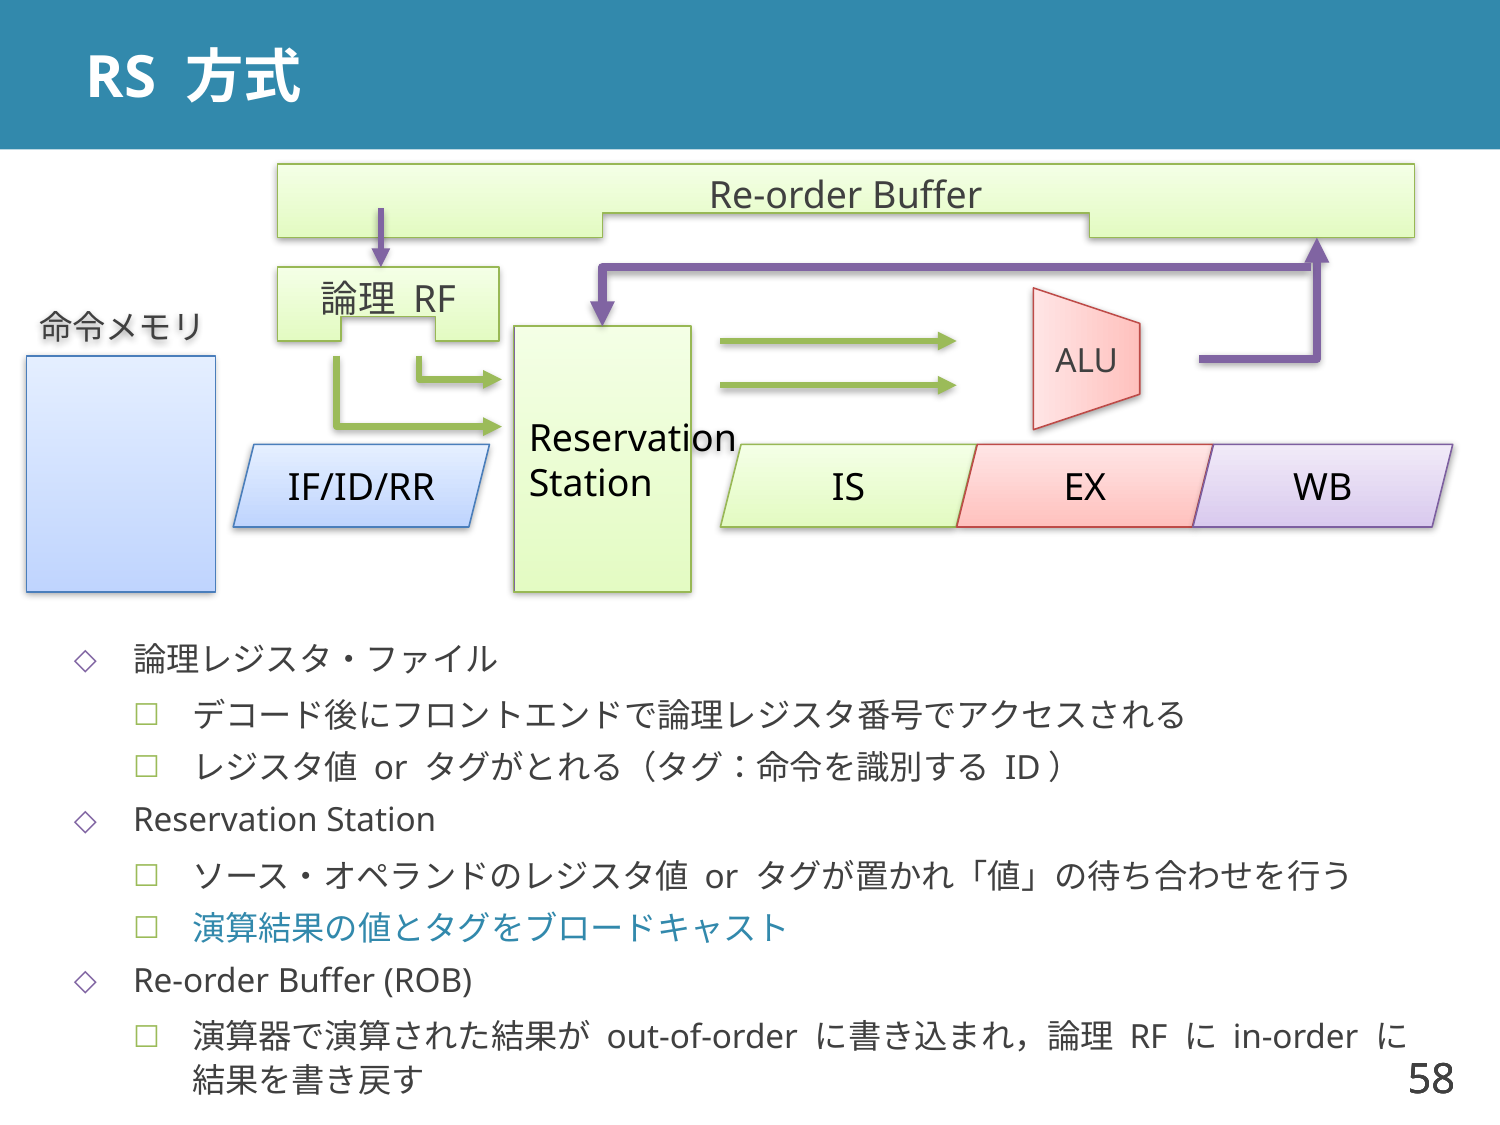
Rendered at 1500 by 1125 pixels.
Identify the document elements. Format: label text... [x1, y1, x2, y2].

text_box [26, 355, 216, 593]
text_box IF/ID/RR [232, 443, 491, 528]
text_box [592, 264, 1312, 327]
text_box EX [955, 443, 1212, 528]
text_box Reservation Station [513, 325, 692, 593]
title RS 方式 [70, 0, 1500, 150]
text_box [1198, 237, 1327, 362]
text_box ALU [1032, 296, 1141, 431]
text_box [336, 355, 503, 427]
text_box 命令メモリ [70, 281, 175, 353]
list 論理レジスタ・ファイル デコード後にフロントエンドで論理レジスタ番号でアクセスされる レジスタ値 or タグがとれる（タグ：命令を識別する ID） Reservation Station ソース・オペランドのレジスタ値 or タグが置かれ「値」の待ち合わせを行う 演算結果の値とタグをブロードキャスト Re-order Buffer (ROB) 演算器で演算された結果が out-of-order に書き込まれ，論理 RF に in-order に結果を書き戻す [0, 608, 1445, 1125]
text_box IS [719, 443, 976, 528]
text_box 論理 RF [277, 266, 500, 342]
text_box Re-order Buffer [277, 163, 1415, 238]
text_box WB [1192, 443, 1454, 528]
